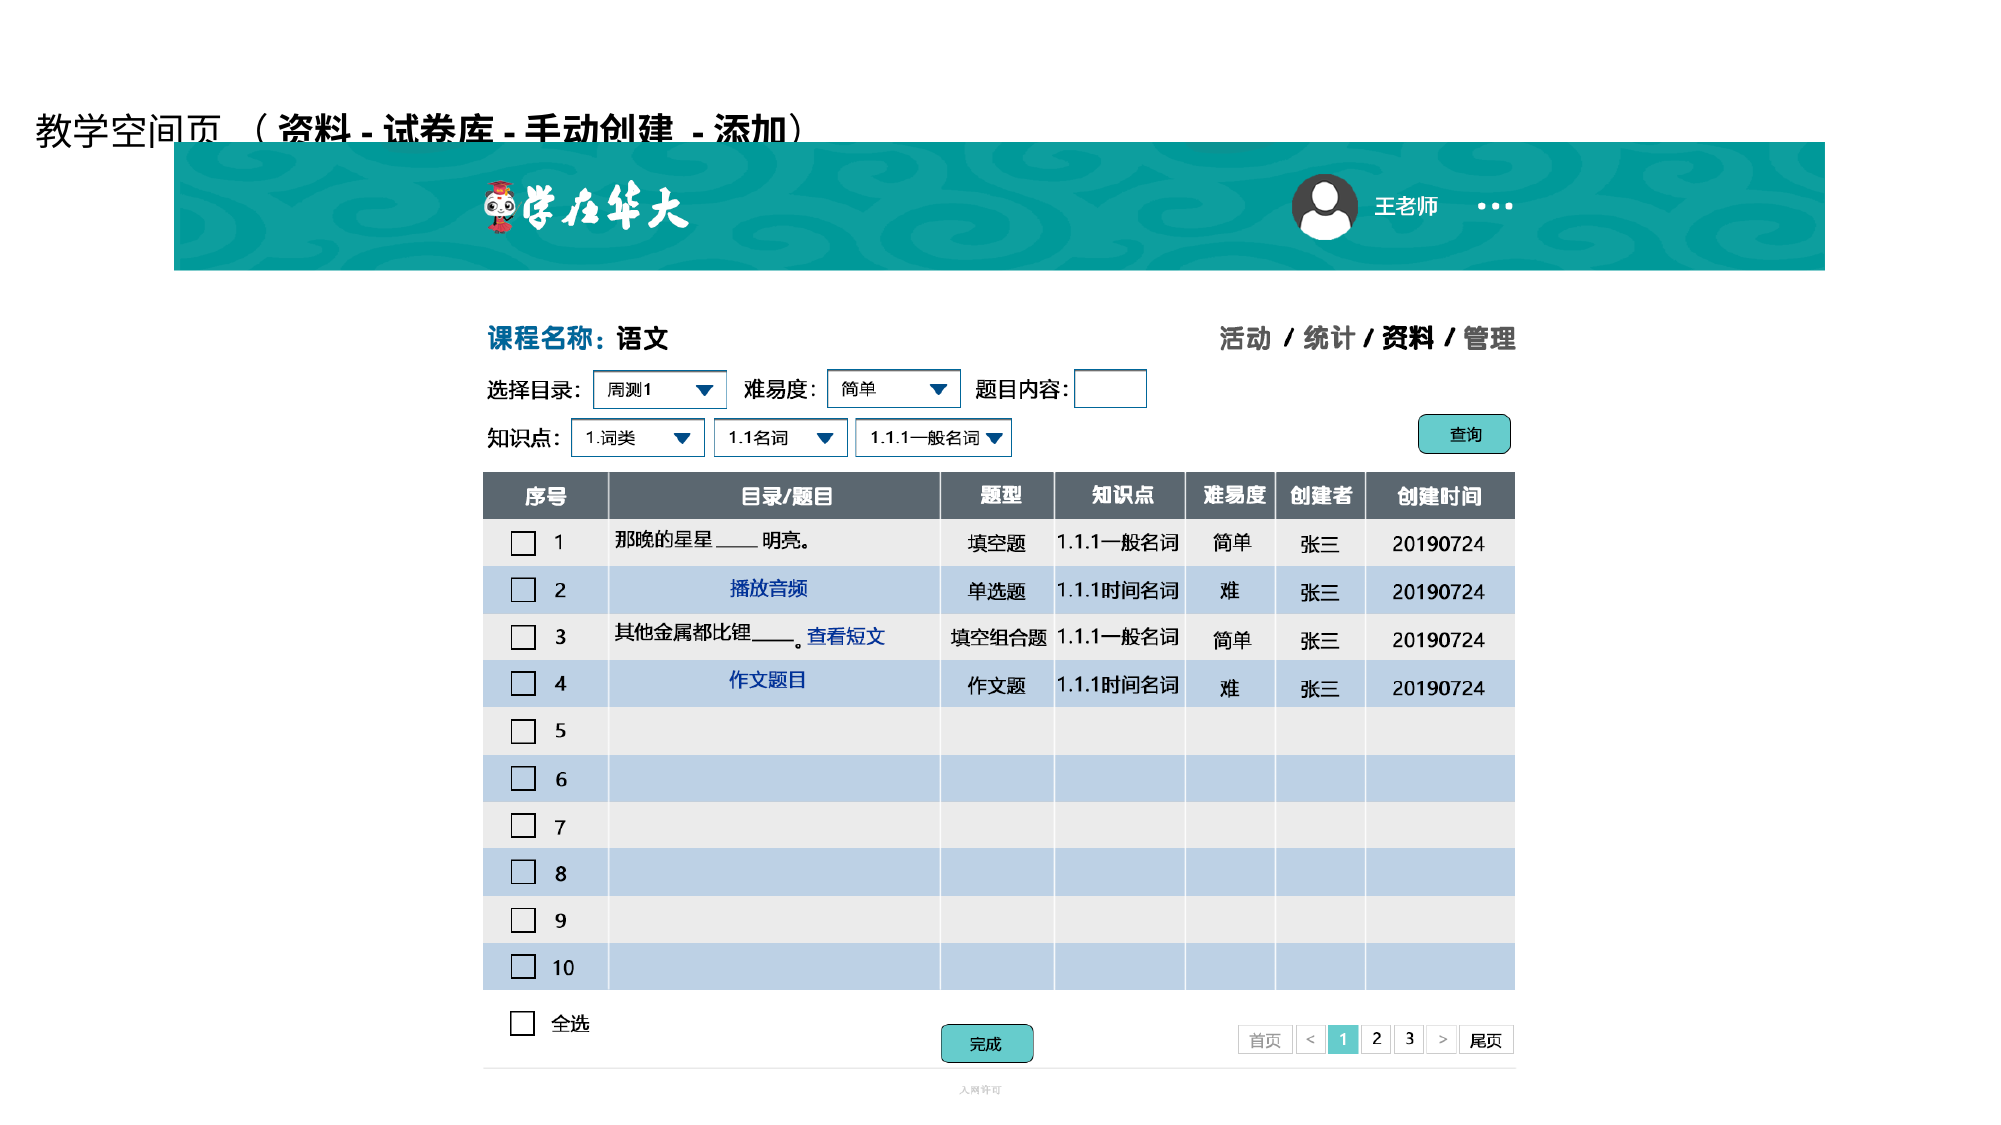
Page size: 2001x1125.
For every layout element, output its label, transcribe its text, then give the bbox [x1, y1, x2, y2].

text_box 教学空间页 （ 资料-试卷库-手动创建 -添加） [20, 100, 858, 161]
picture [174, 142, 1825, 1117]
